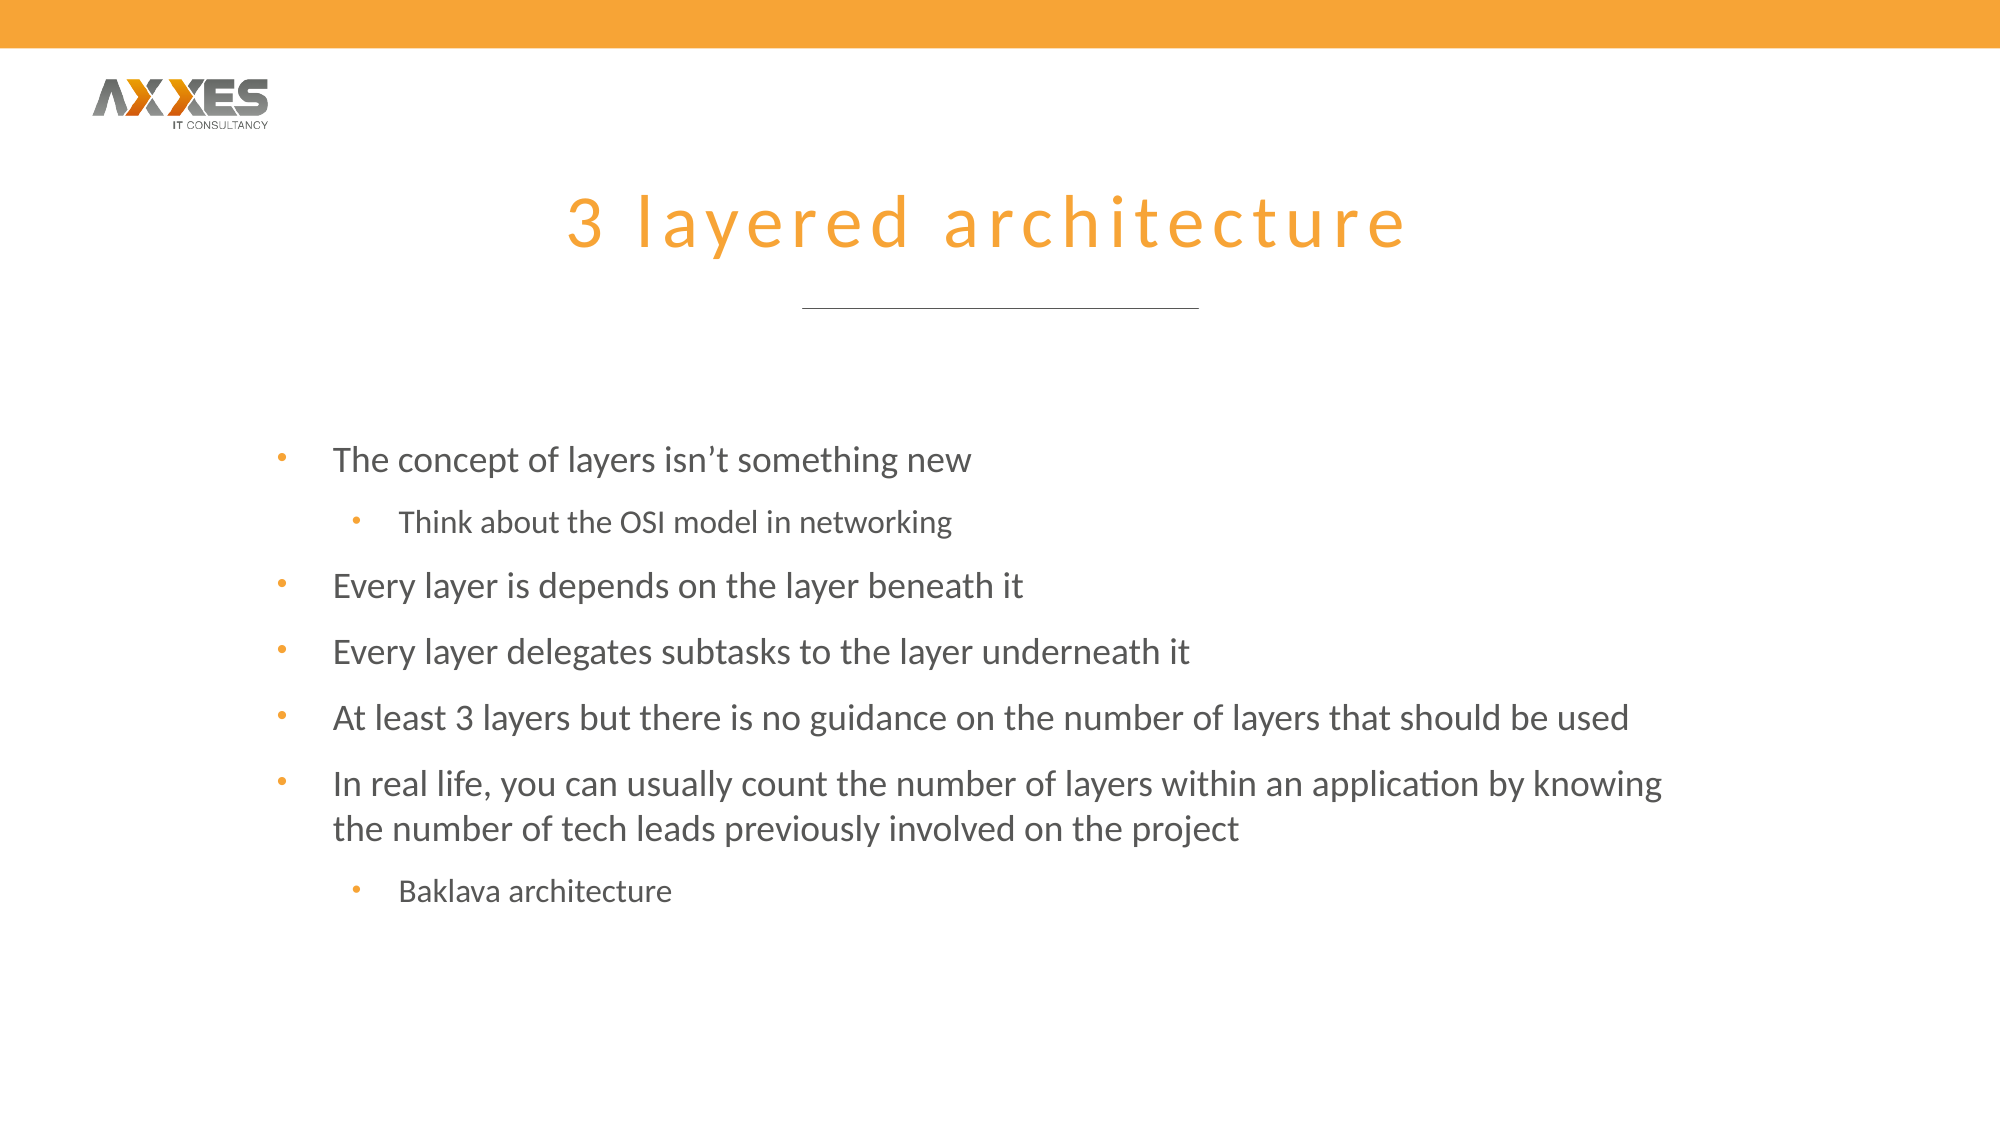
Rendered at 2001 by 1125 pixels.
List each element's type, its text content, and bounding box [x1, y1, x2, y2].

picture [92, 79, 268, 129]
list The concept of layers isn’t something new Think about the OSI model in networking Every layer is depends on the layer beneath it Every layer delegates subtasks to the layer underneath it At least 3 layers but there is no guidance on the number of layers that should be used In real life, you can usually count the number of layers within an application by knowing the number of tech leads previously involved on the project Baklava architecture [261, 427, 1710, 988]
title 3 layered architecture [267, 159, 1705, 276]
